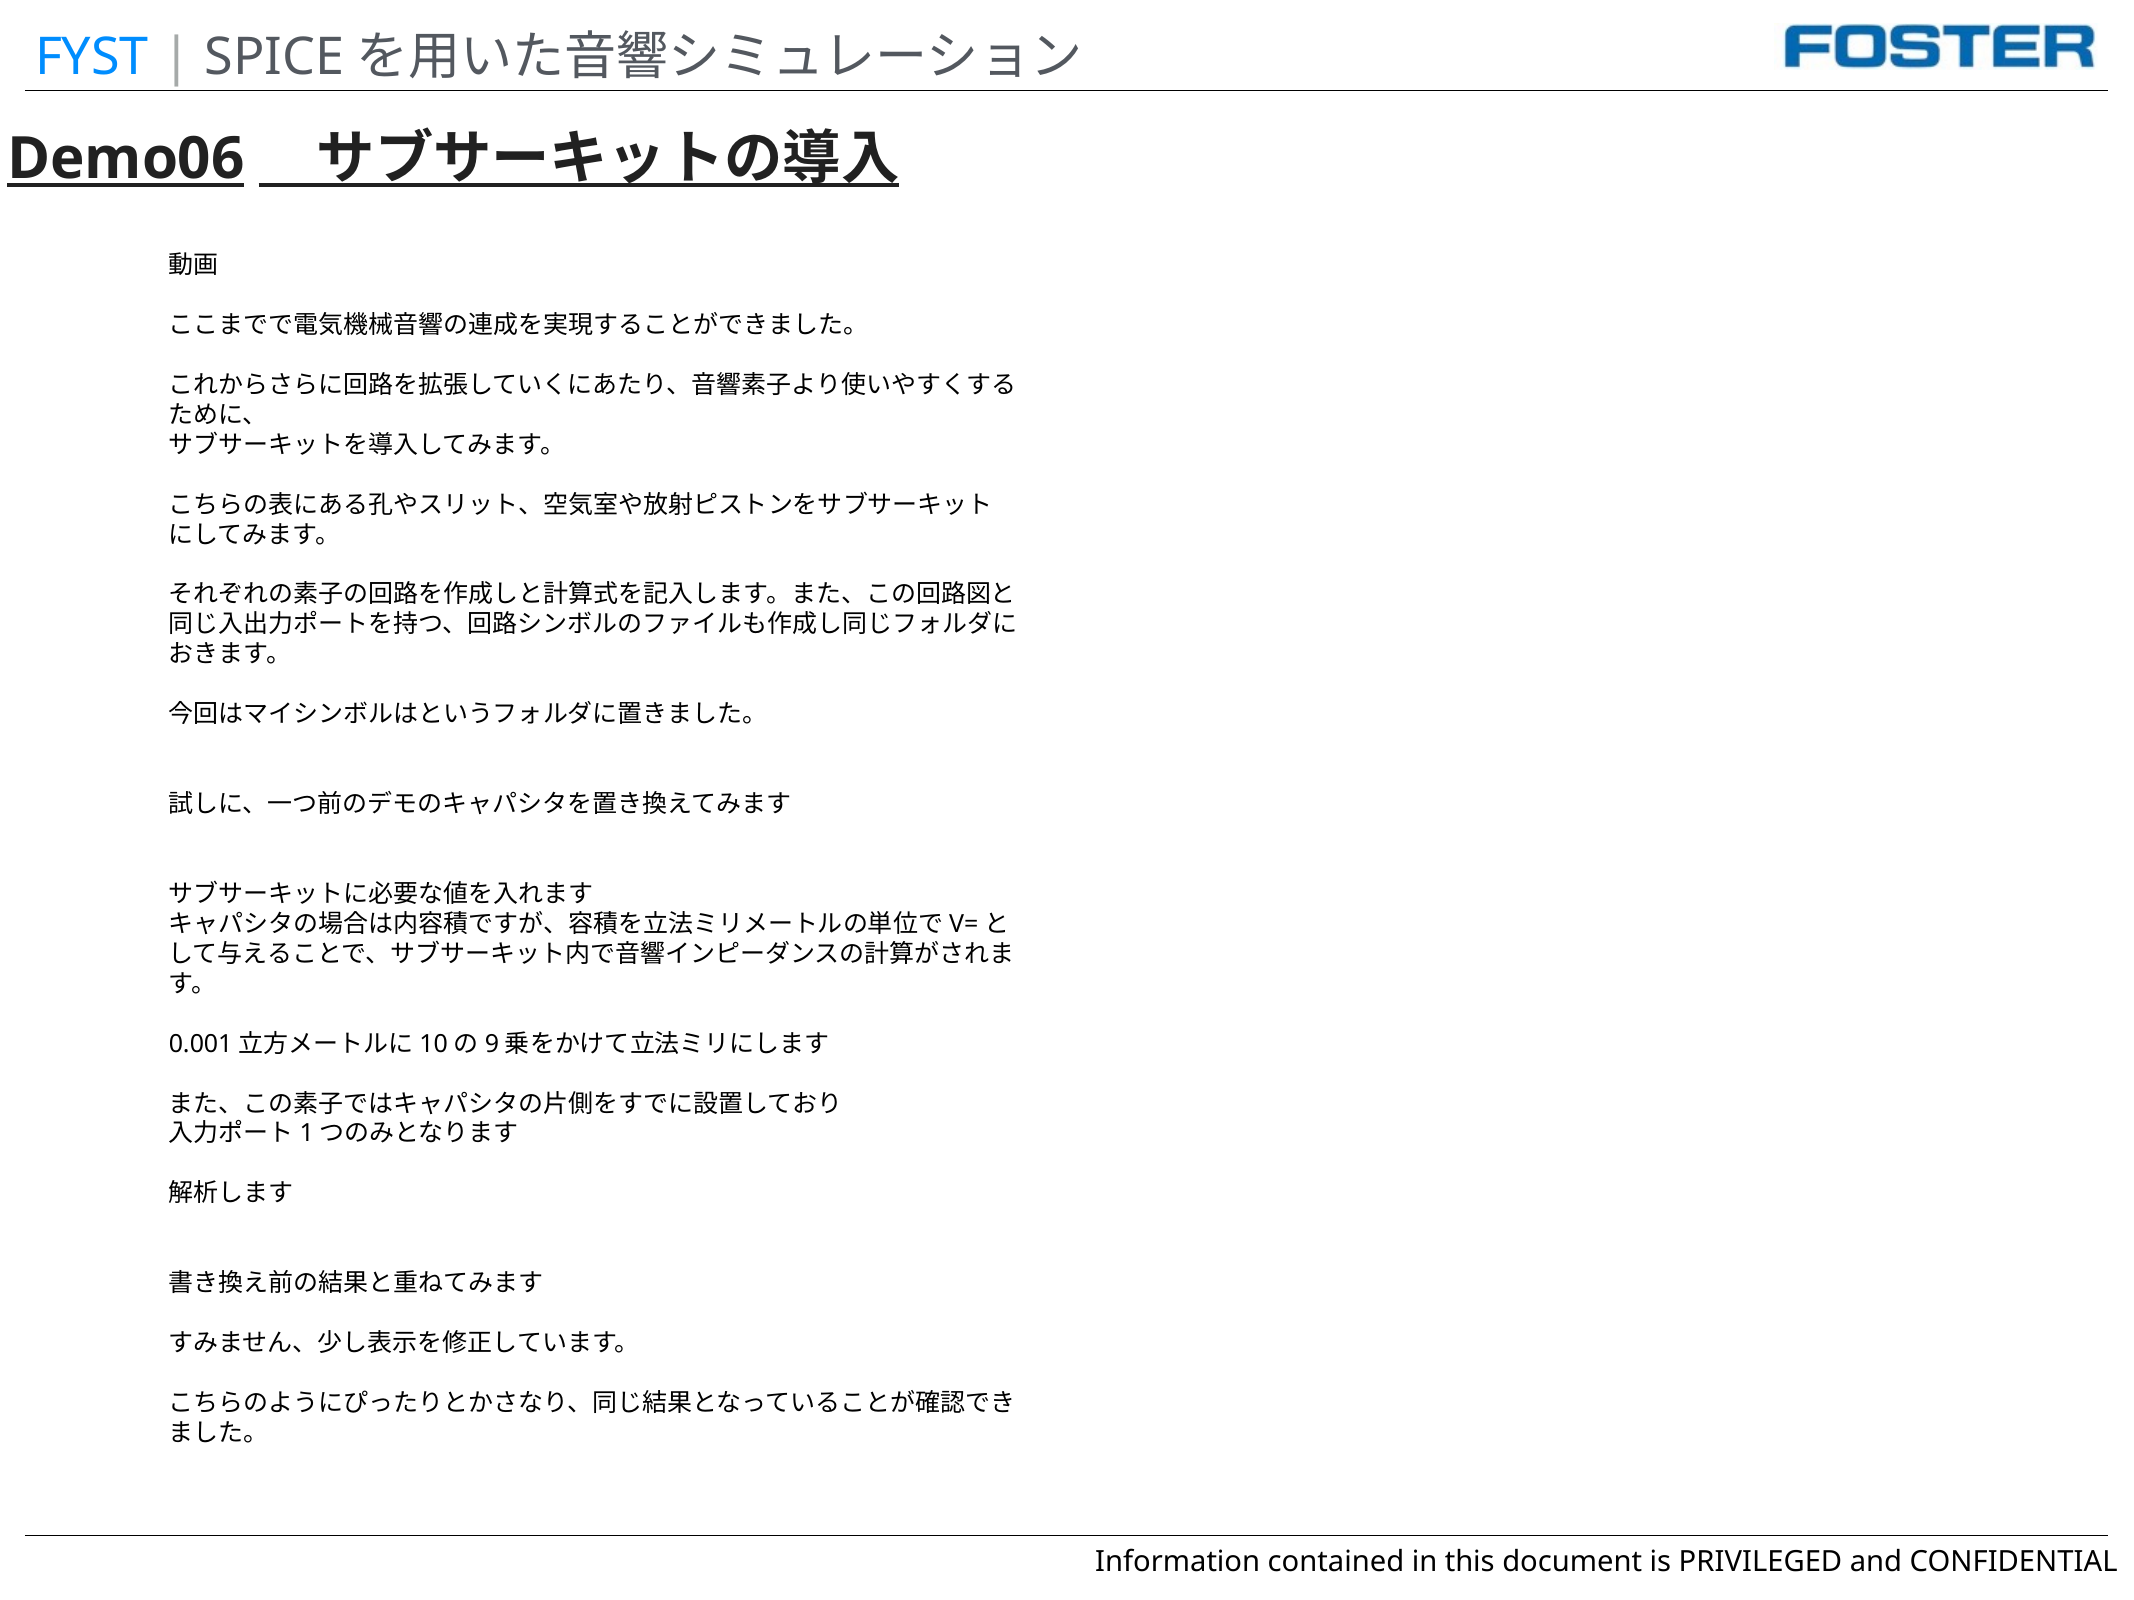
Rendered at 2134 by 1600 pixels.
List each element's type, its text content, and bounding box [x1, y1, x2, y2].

text_box FYST | SPICEを用いた音響シミュレーション [12, 13, 1746, 93]
text_box 動画 ここまでで電気機械音響の連成を実現することができました。 これからさらに回路を拡張していくにあたり、音響素子より使いやすくするために、 サブサーキットを導入してみます。 こちらの表にある孔やスリット、空気室や放射ピストンをサブサーキットにしてみます。 それぞれの素子の回路を作成しと計算式を記入します。また、この回路図と同じ入出力ポートを持つ、回路シンボルのファイルも作成し同じフォルダにおきます。 今回はマイシンボルはというフォルダに置きました。 試しに、一つ前のデモのキャパシタを置き換えてみます サブサーキットに必要な値を入れます キャパシタの場合は内容積ですが、容積を立法ミリメートルの単位でV=として与えることで、サブサーキット内で音響インピーダンスの計算がされます。 0.001立方メートルに10の9乗をかけて立法ミリにします また、この素子ではキャパシタの片側をすでに設置しており 入力ポート1つのみとなります 解析します 書き換え前の結果と重ねてみます すみません、少し表示を修正しています。 こちらのようにぴったりとかさなり、同じ結果となっていることが確認できました。 [153, 241, 1033, 1514]
text_box Demo06 サブサーキットの導入 [0, 111, 908, 199]
picture [1774, 23, 2102, 70]
